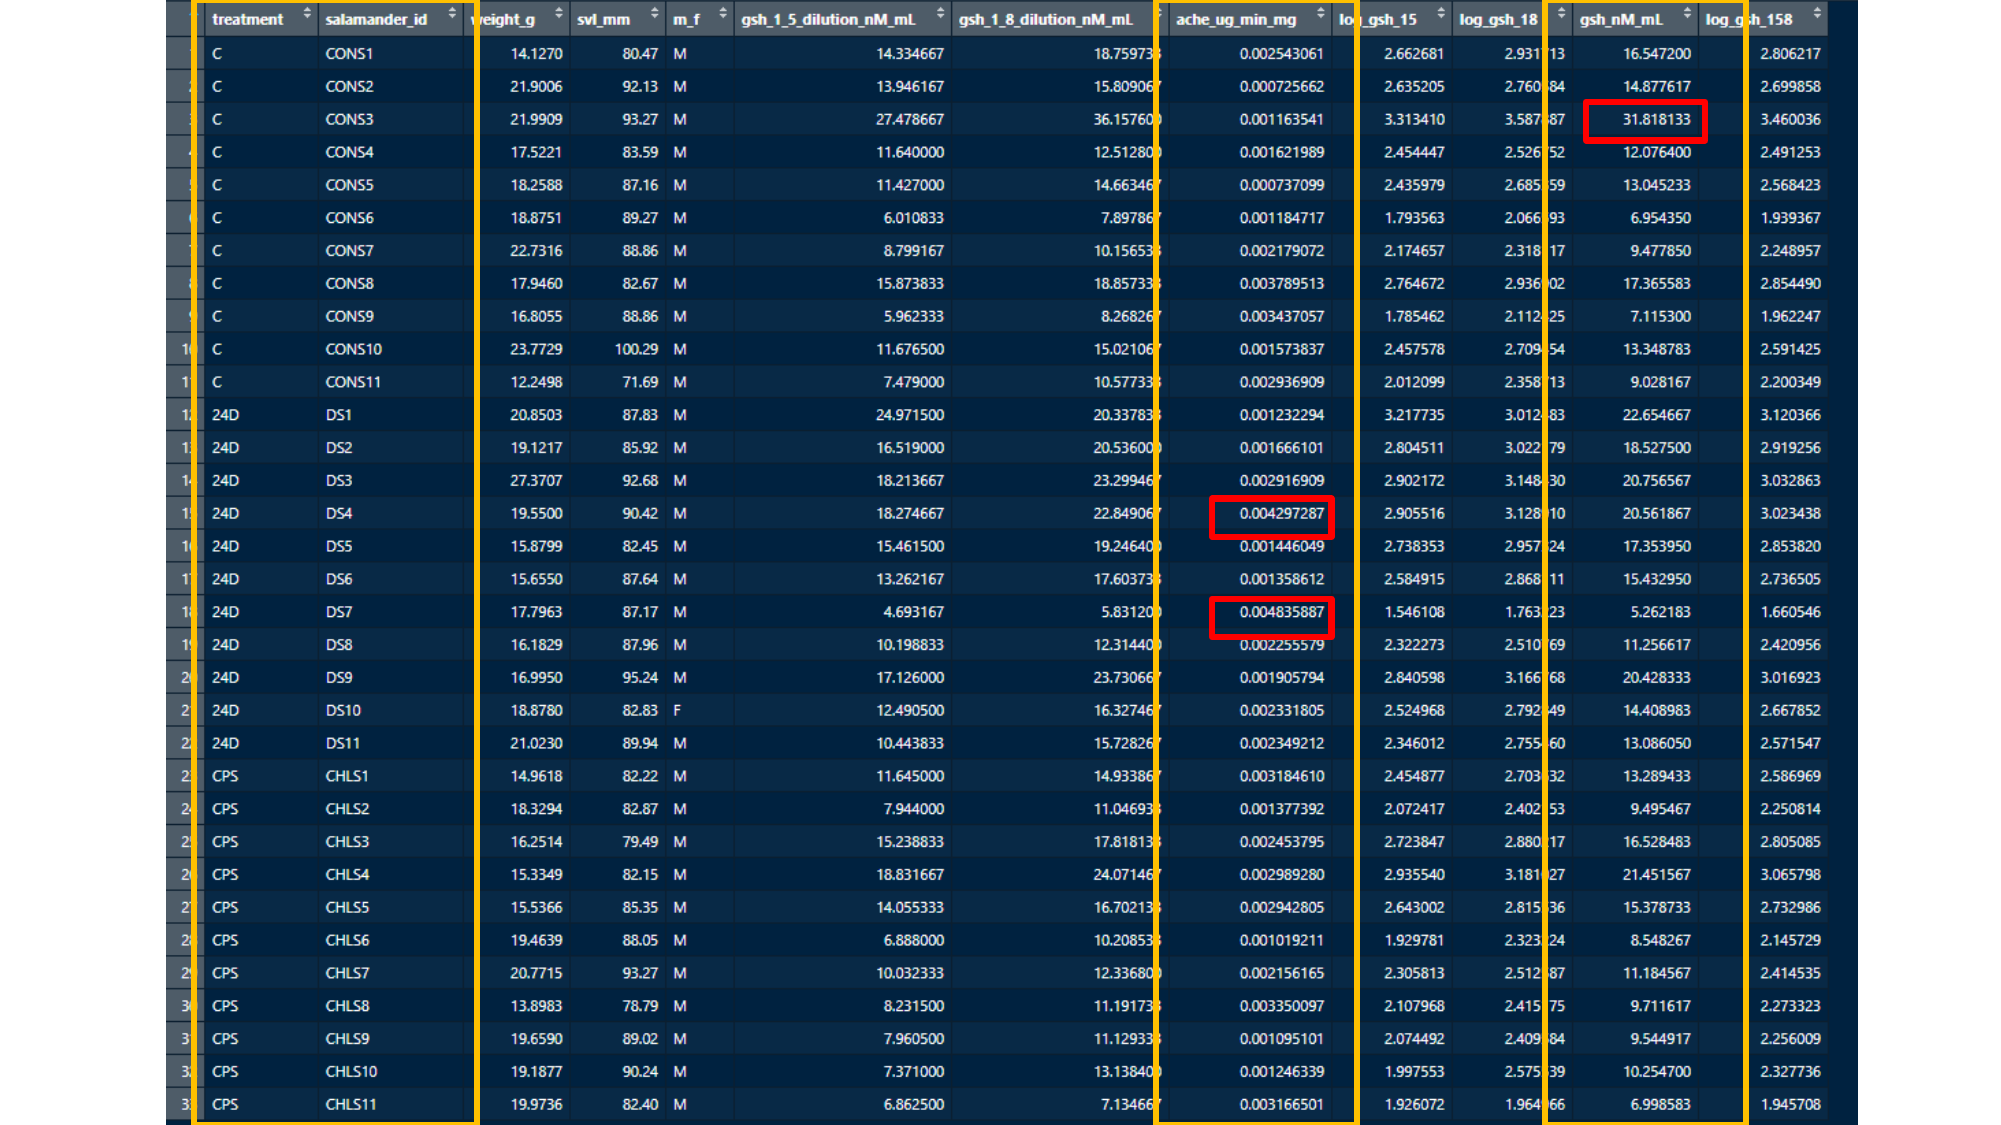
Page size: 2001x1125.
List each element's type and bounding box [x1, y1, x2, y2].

picture [166, 0, 1858, 1125]
